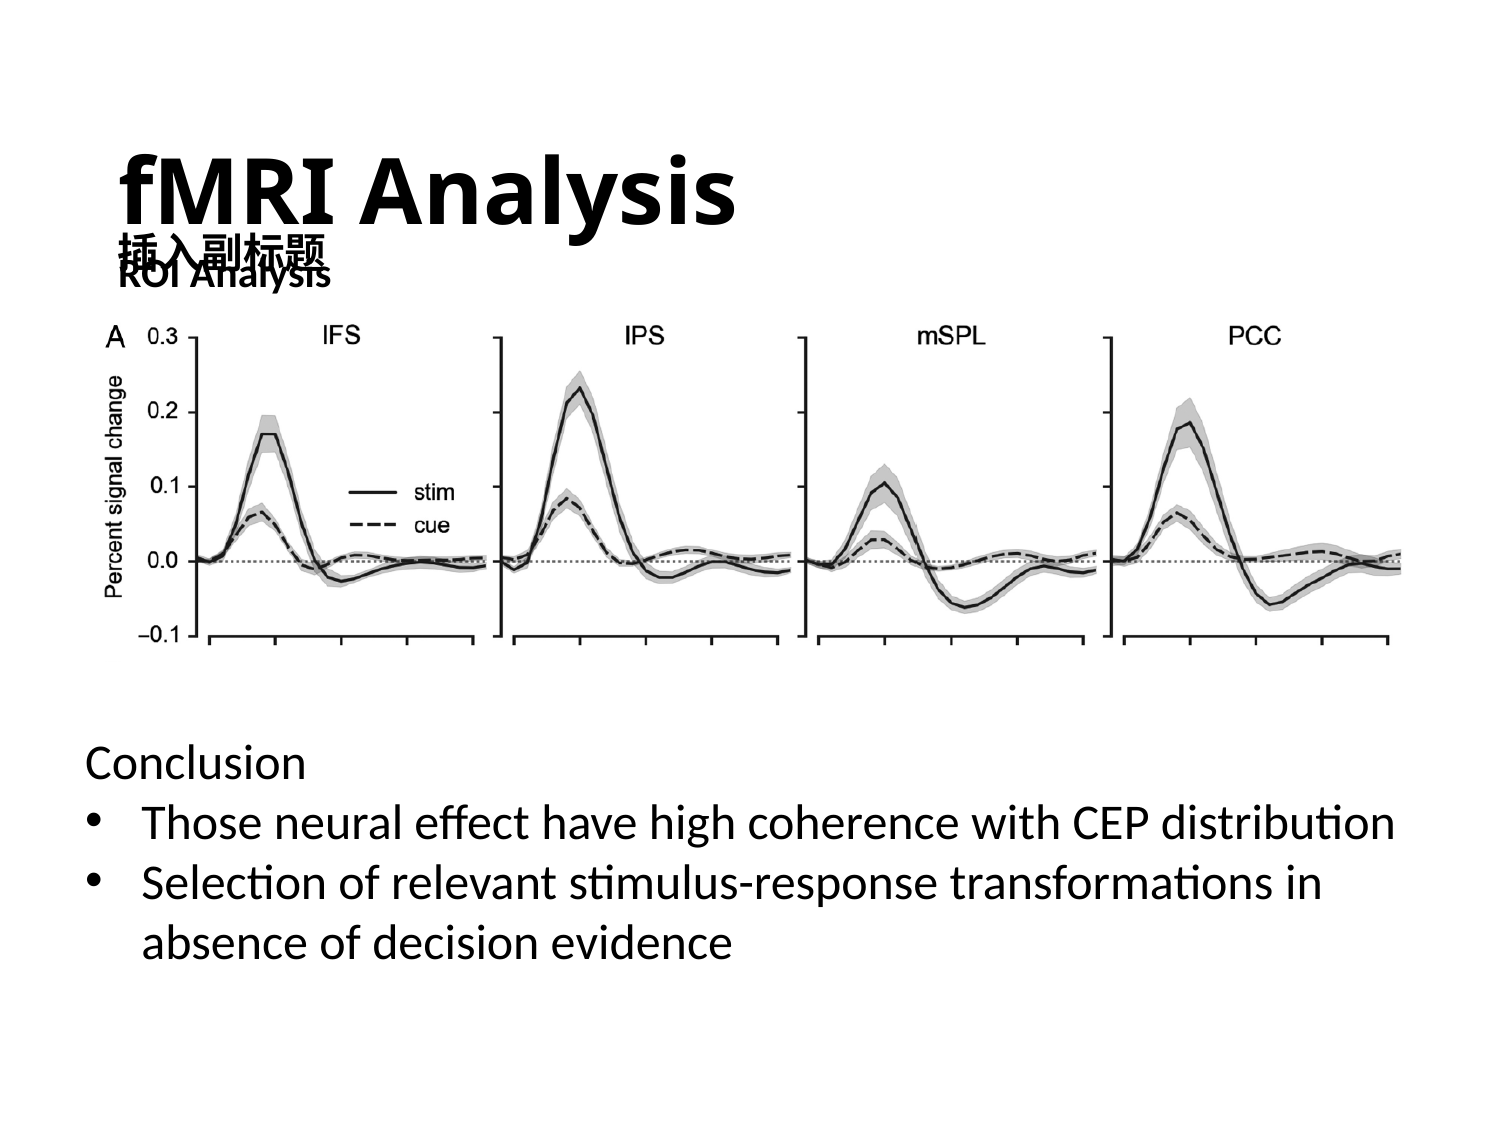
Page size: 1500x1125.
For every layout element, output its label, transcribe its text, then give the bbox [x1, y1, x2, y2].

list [103, 317, 1406, 1054]
list ROI Analysis [103, 244, 1397, 317]
text_box Conclusion Those neural effect have high coherence with CEP distribution Selection of relevant stimulus-response transformations in absence of decision evidence [70, 662, 1444, 1097]
title fMRI Analysis [103, 85, 1397, 244]
